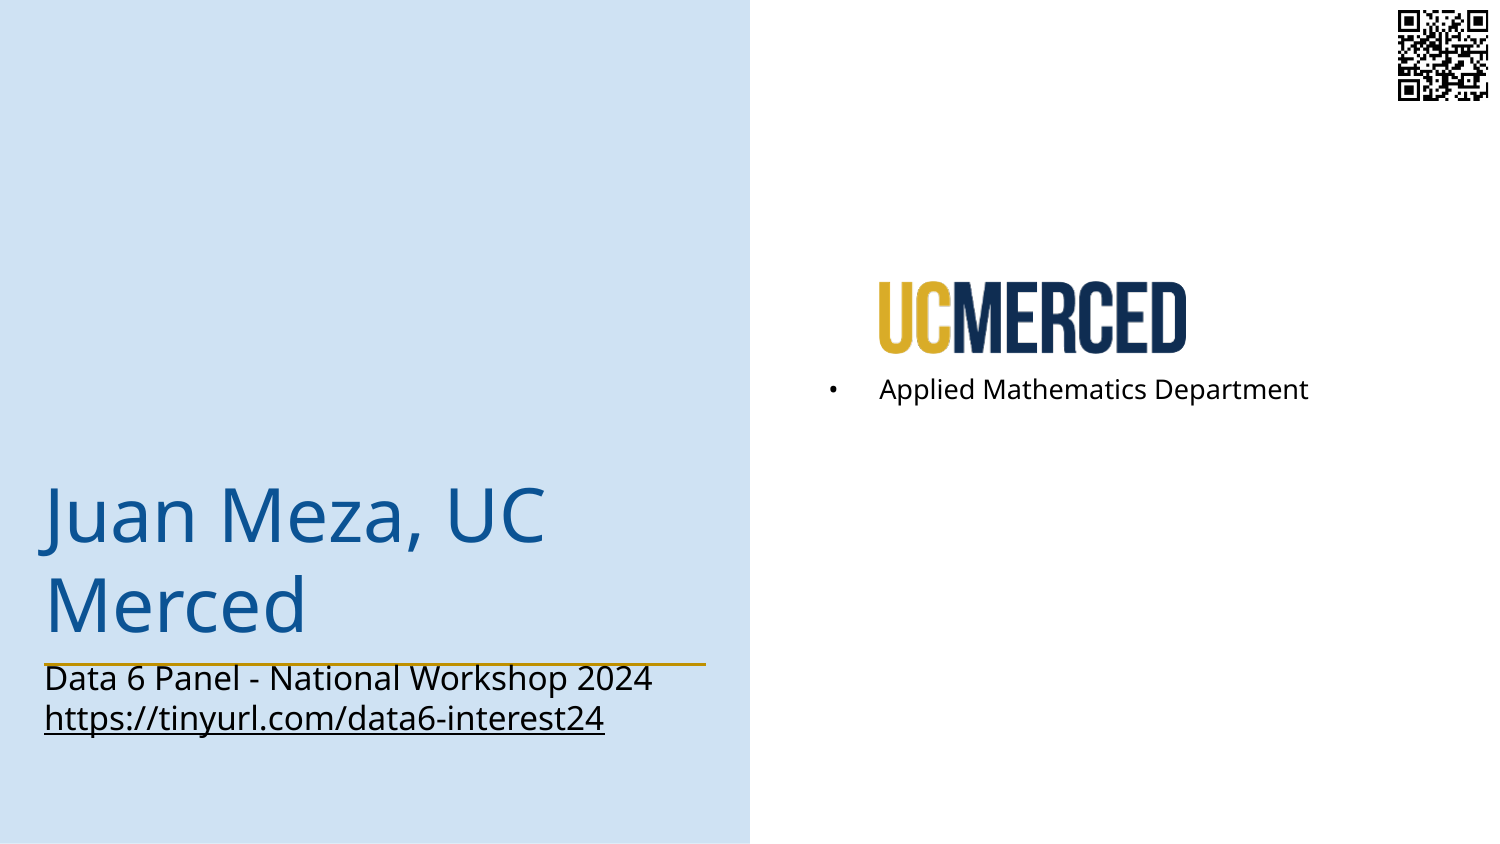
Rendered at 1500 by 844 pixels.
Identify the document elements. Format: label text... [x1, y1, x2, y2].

picture [1398, 10, 1489, 101]
picture [878, 280, 1188, 356]
title Juan Meza, UC Merced [29, 328, 692, 663]
list Applied Mathematics Department [789, 65, 1446, 765]
